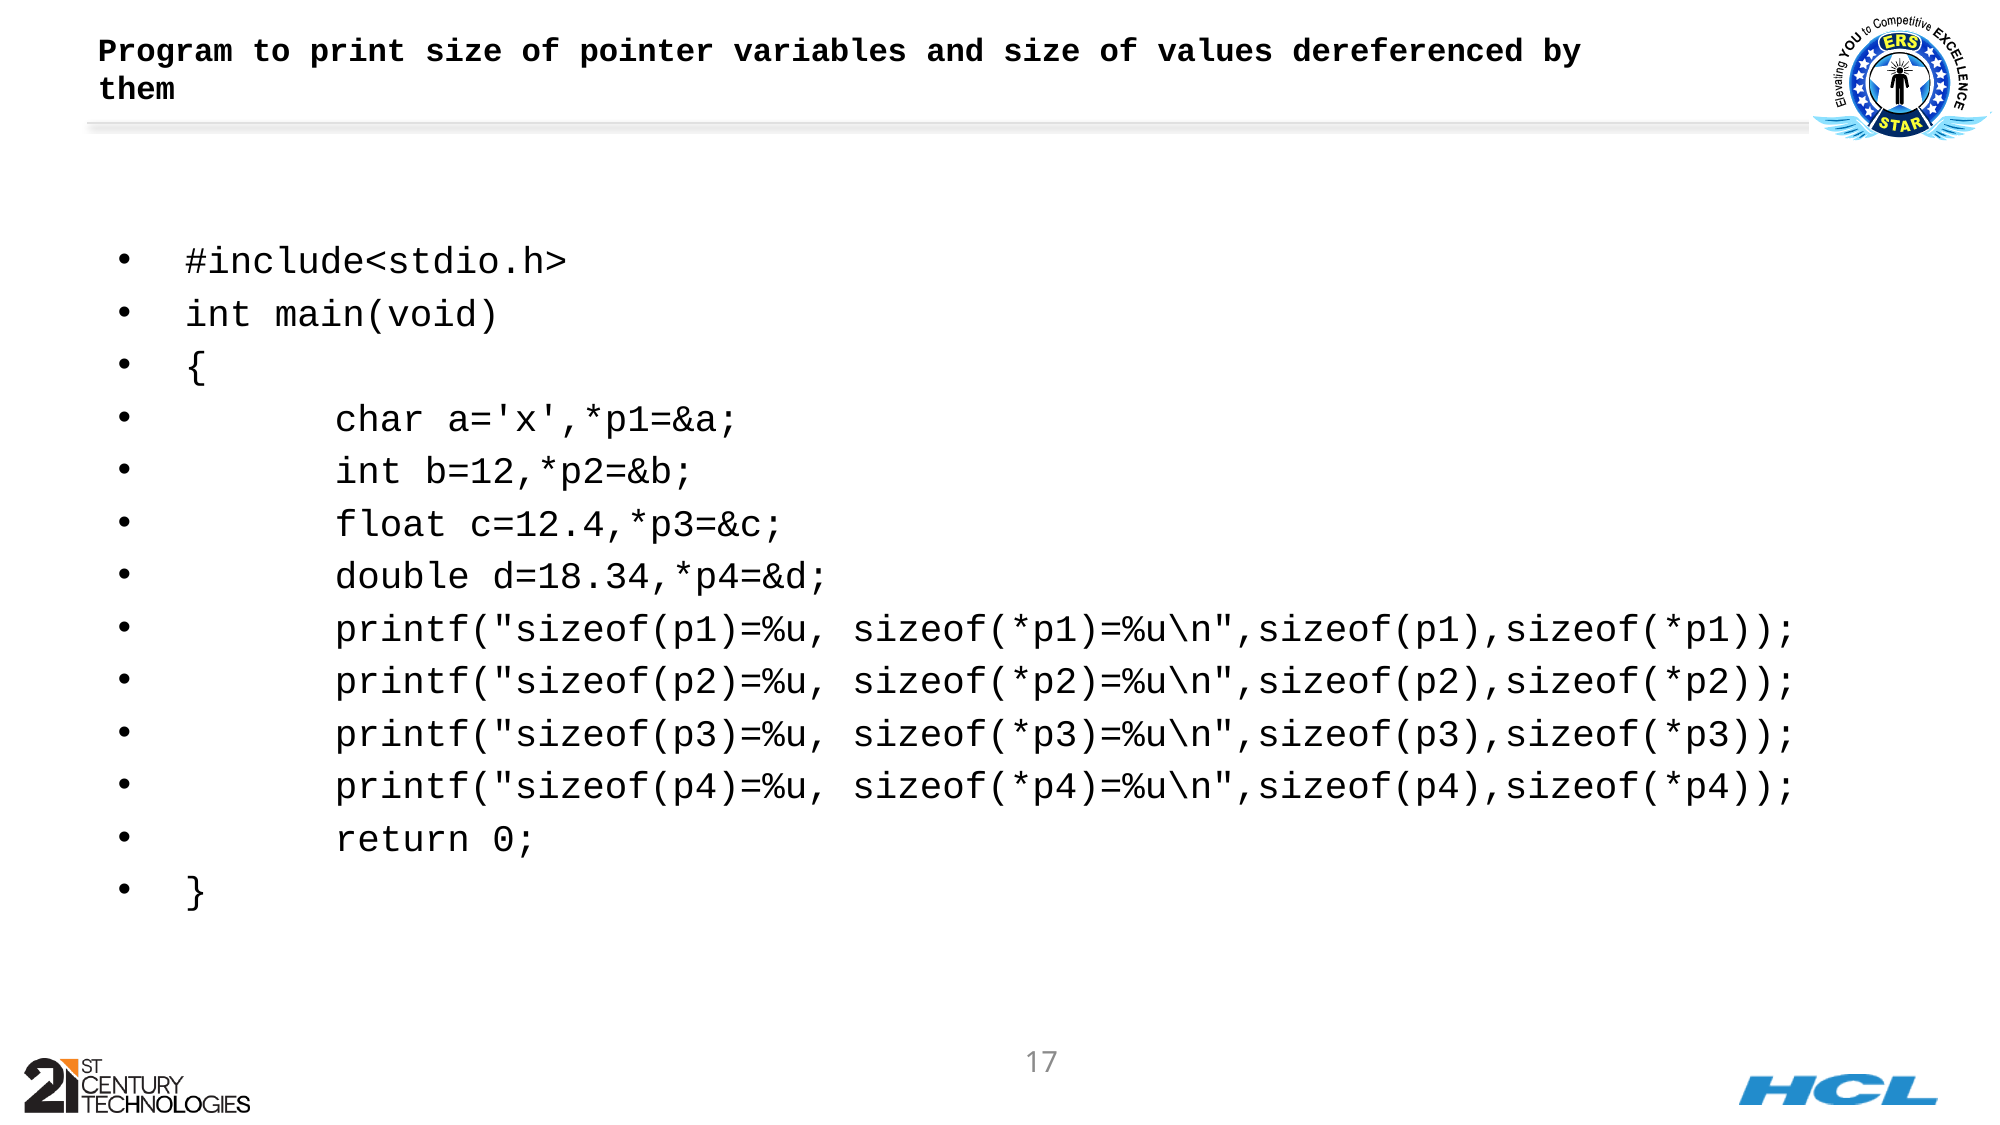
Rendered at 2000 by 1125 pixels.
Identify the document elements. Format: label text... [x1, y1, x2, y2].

picture [1809, 10, 2000, 144]
list #include<stdio.h> int main(void) { char a='x',*p1=&a; int b=12,*p2=&b; float c=12.4,*p3=&c; double d=18.34,*p4=&d; printf("sizeof(p1)=%u, sizeof(*p1)=%u\n",sizeof(p1),sizeof(*p1)); printf("sizeof(p2)=%u, sizeof(*p2)=%u\n",sizeof(p2),sizeof(*p2)); printf("sizeof(p3)=%u, sizeof(*p3)=%u\n",sizeof(p3),sizeof(*p3)); printf("sizeof(p4)=%u, sizeof(*p4)=%u\n",sizeof(p4),sizeof(*p4)); return 0; } [99, 227, 1900, 970]
picture [24, 1058, 250, 1113]
title Program to print size of pointer variables and size of values dereferenced by them [97, 28, 1638, 107]
picture [1739, 1074, 1938, 1105]
slide_number 17 [808, 1033, 1275, 1094]
